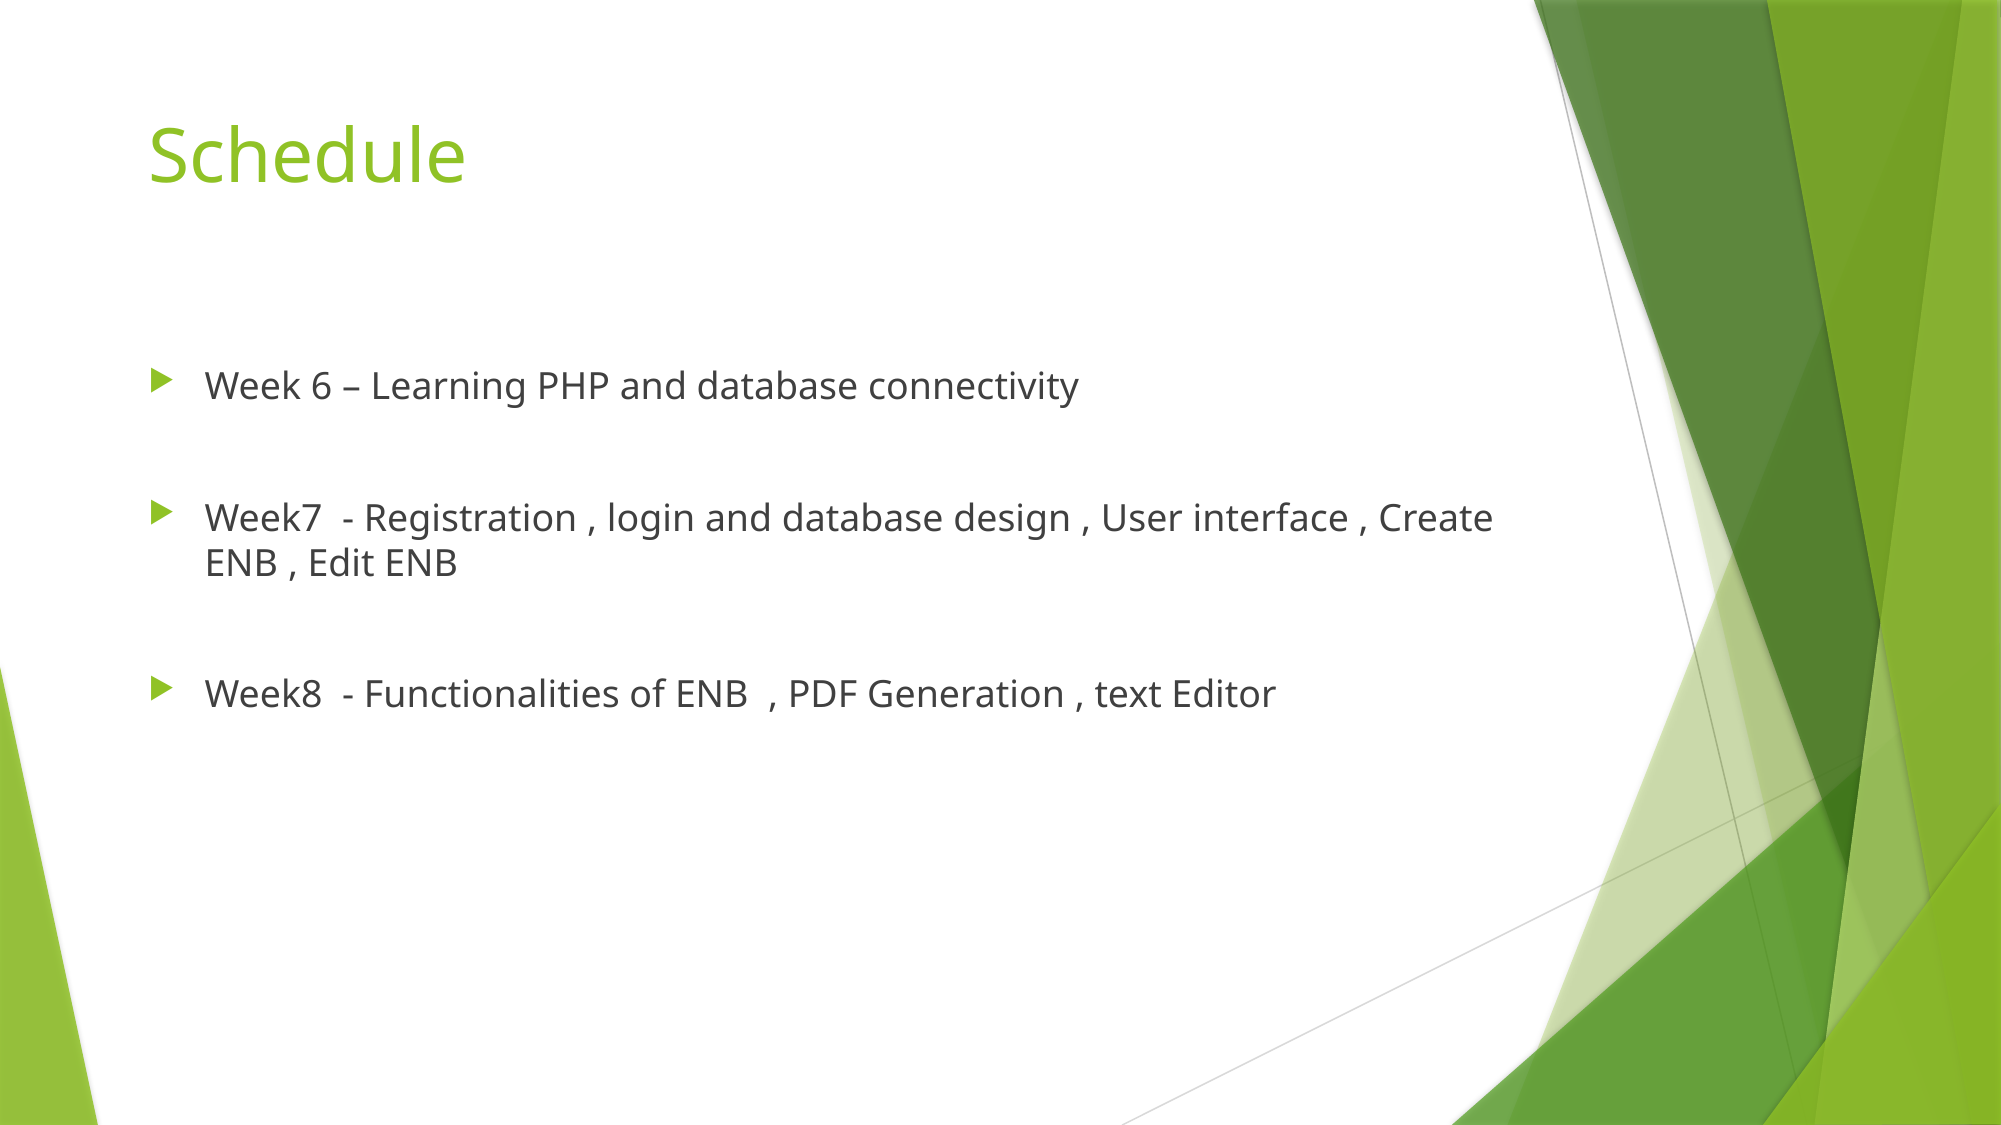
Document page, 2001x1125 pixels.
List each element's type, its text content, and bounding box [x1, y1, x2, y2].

title Schedule [133, 99, 1522, 317]
list Week 6 – Learning PHP and database connectivity Week7 - Registration , login and database design , User interface , Create ENB , Edit ENB Week8 - Functionalities of ENB , PDF Generation , text Editor [133, 354, 1522, 992]
